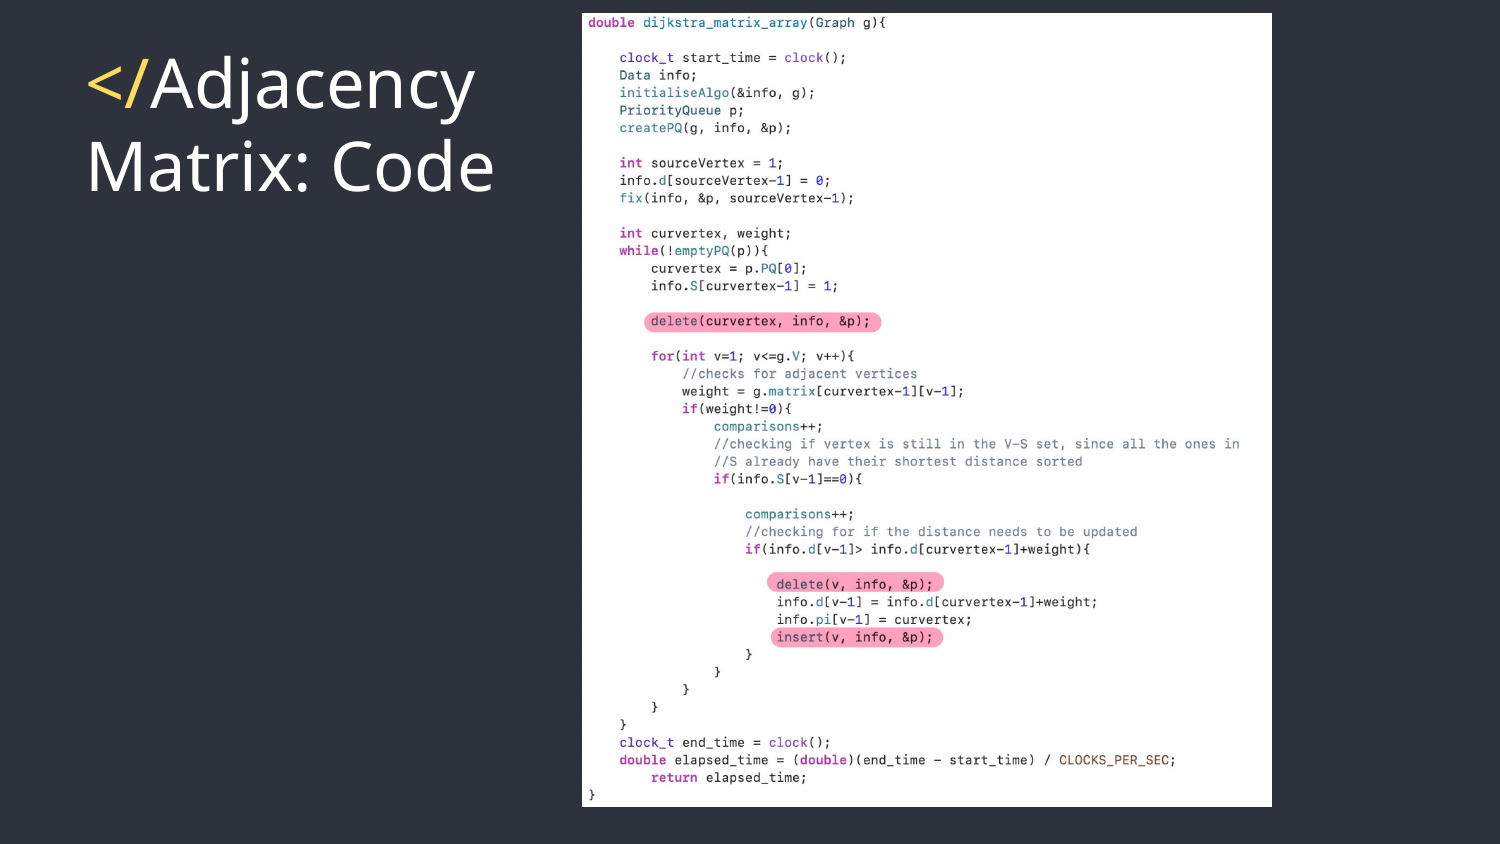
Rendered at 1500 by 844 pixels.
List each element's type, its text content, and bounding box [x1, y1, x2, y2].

picture [582, 12, 1272, 808]
title </Adjacency Matrix: Code [70, 24, 536, 120]
